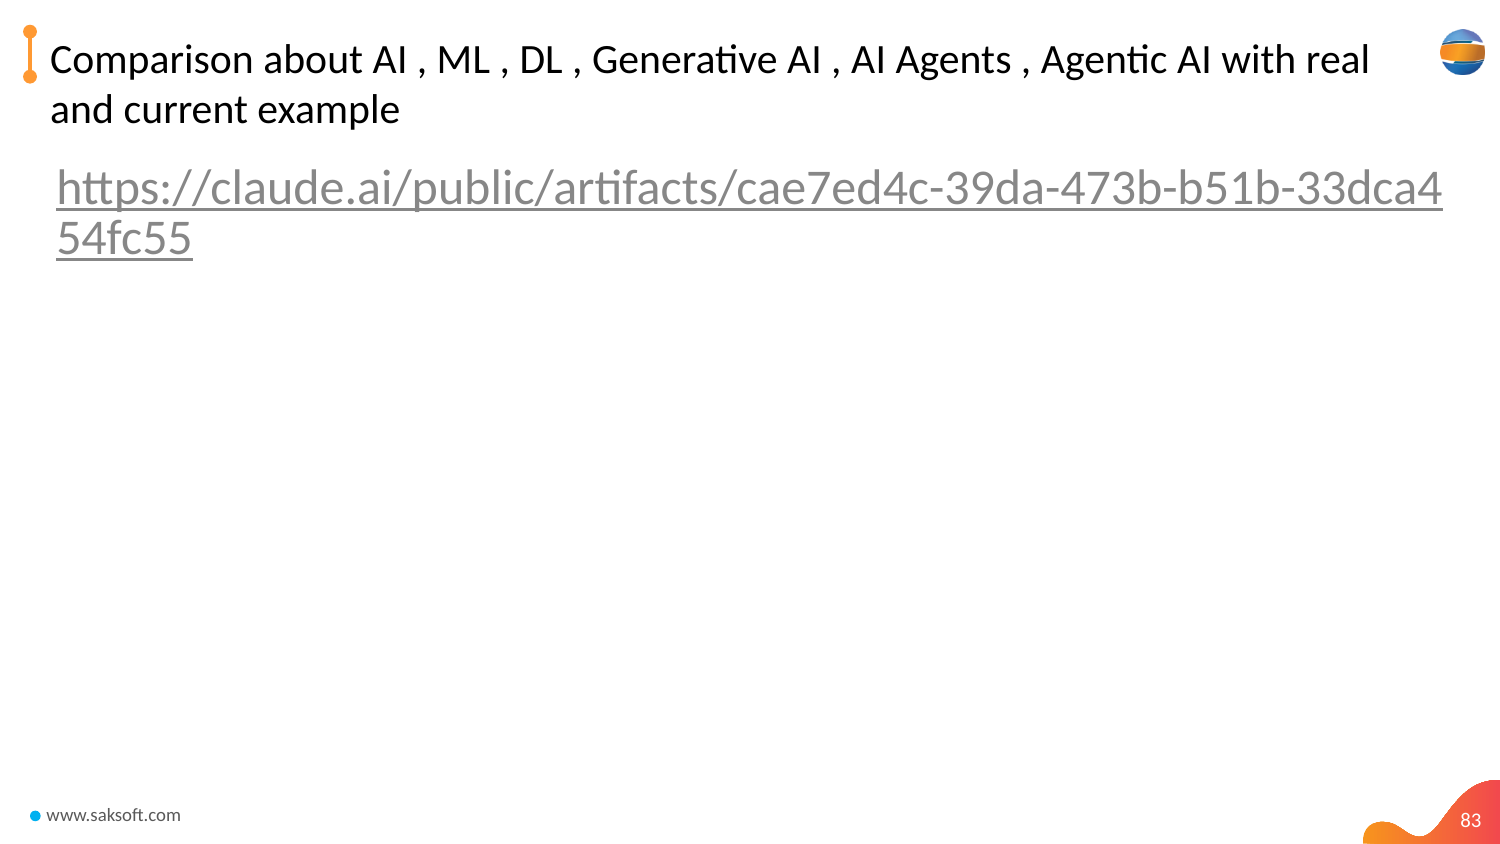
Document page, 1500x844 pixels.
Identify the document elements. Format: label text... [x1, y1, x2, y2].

title Comparison about AI , ML , DL , Generative AI , AI Agents , Agentic AI with real and current example [35, 16, 1453, 148]
list https://claude.ai/public/artifacts/cae7ed4c-39da-473b-b51b-33dca454fc55 [41, 147, 1459, 741]
picture [1453, 29, 1485, 75]
slide_number 83 [1442, 798, 1500, 844]
